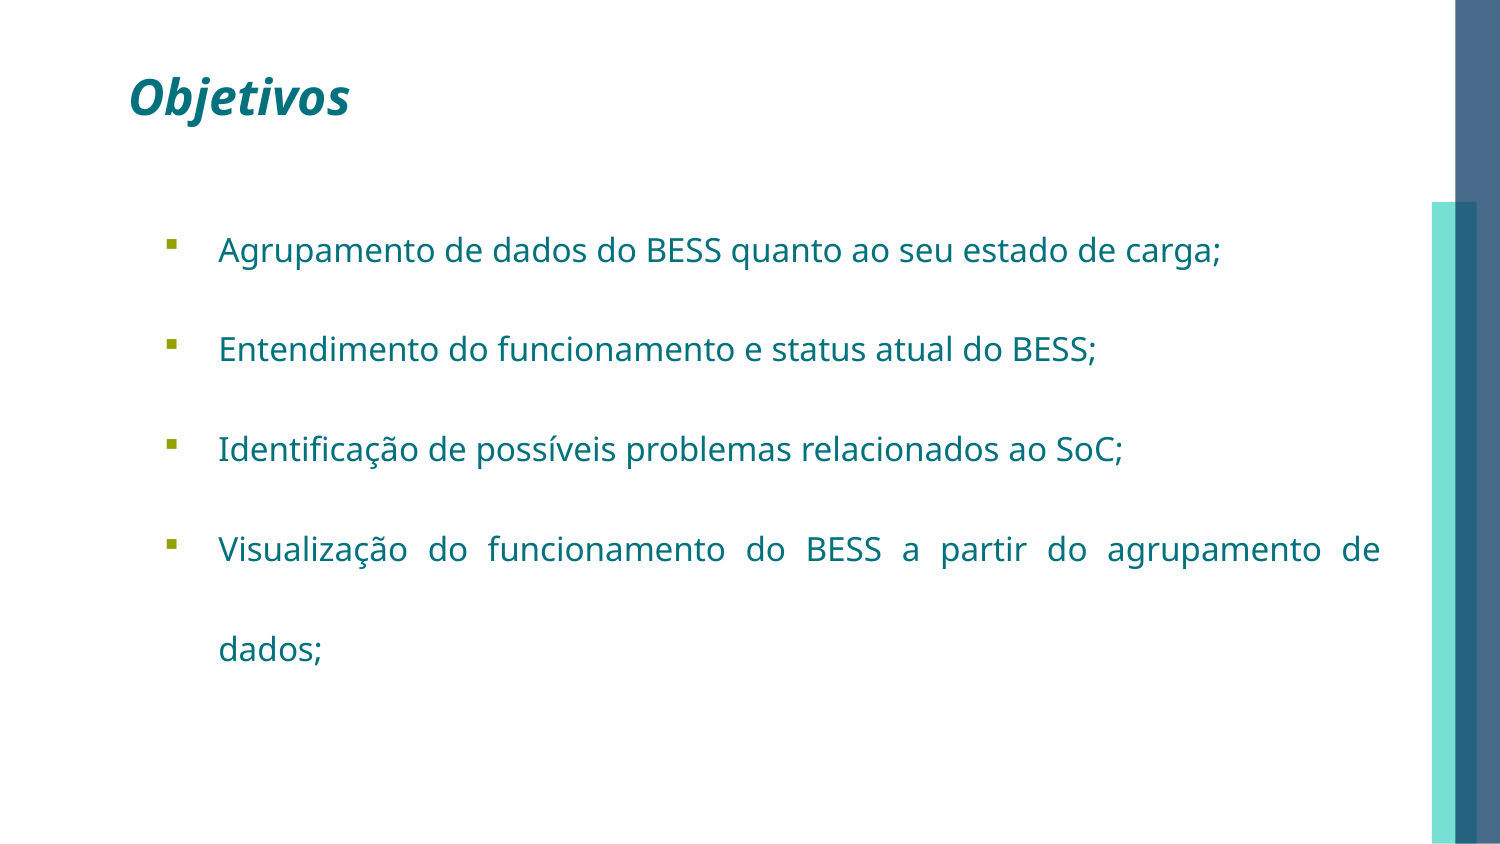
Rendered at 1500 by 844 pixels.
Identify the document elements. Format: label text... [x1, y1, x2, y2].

text_box Agrupamento de dados do BESS quanto ao seu estado de carga; Entendimento do funcionamento e status atual do BESS; Identificação de possíveis problemas relacionados ao SoC; Visualização do funcionamento do BESS a partir do agrupamento de dados; [128, 161, 1398, 719]
text_box Objetivos [128, 65, 1372, 126]
